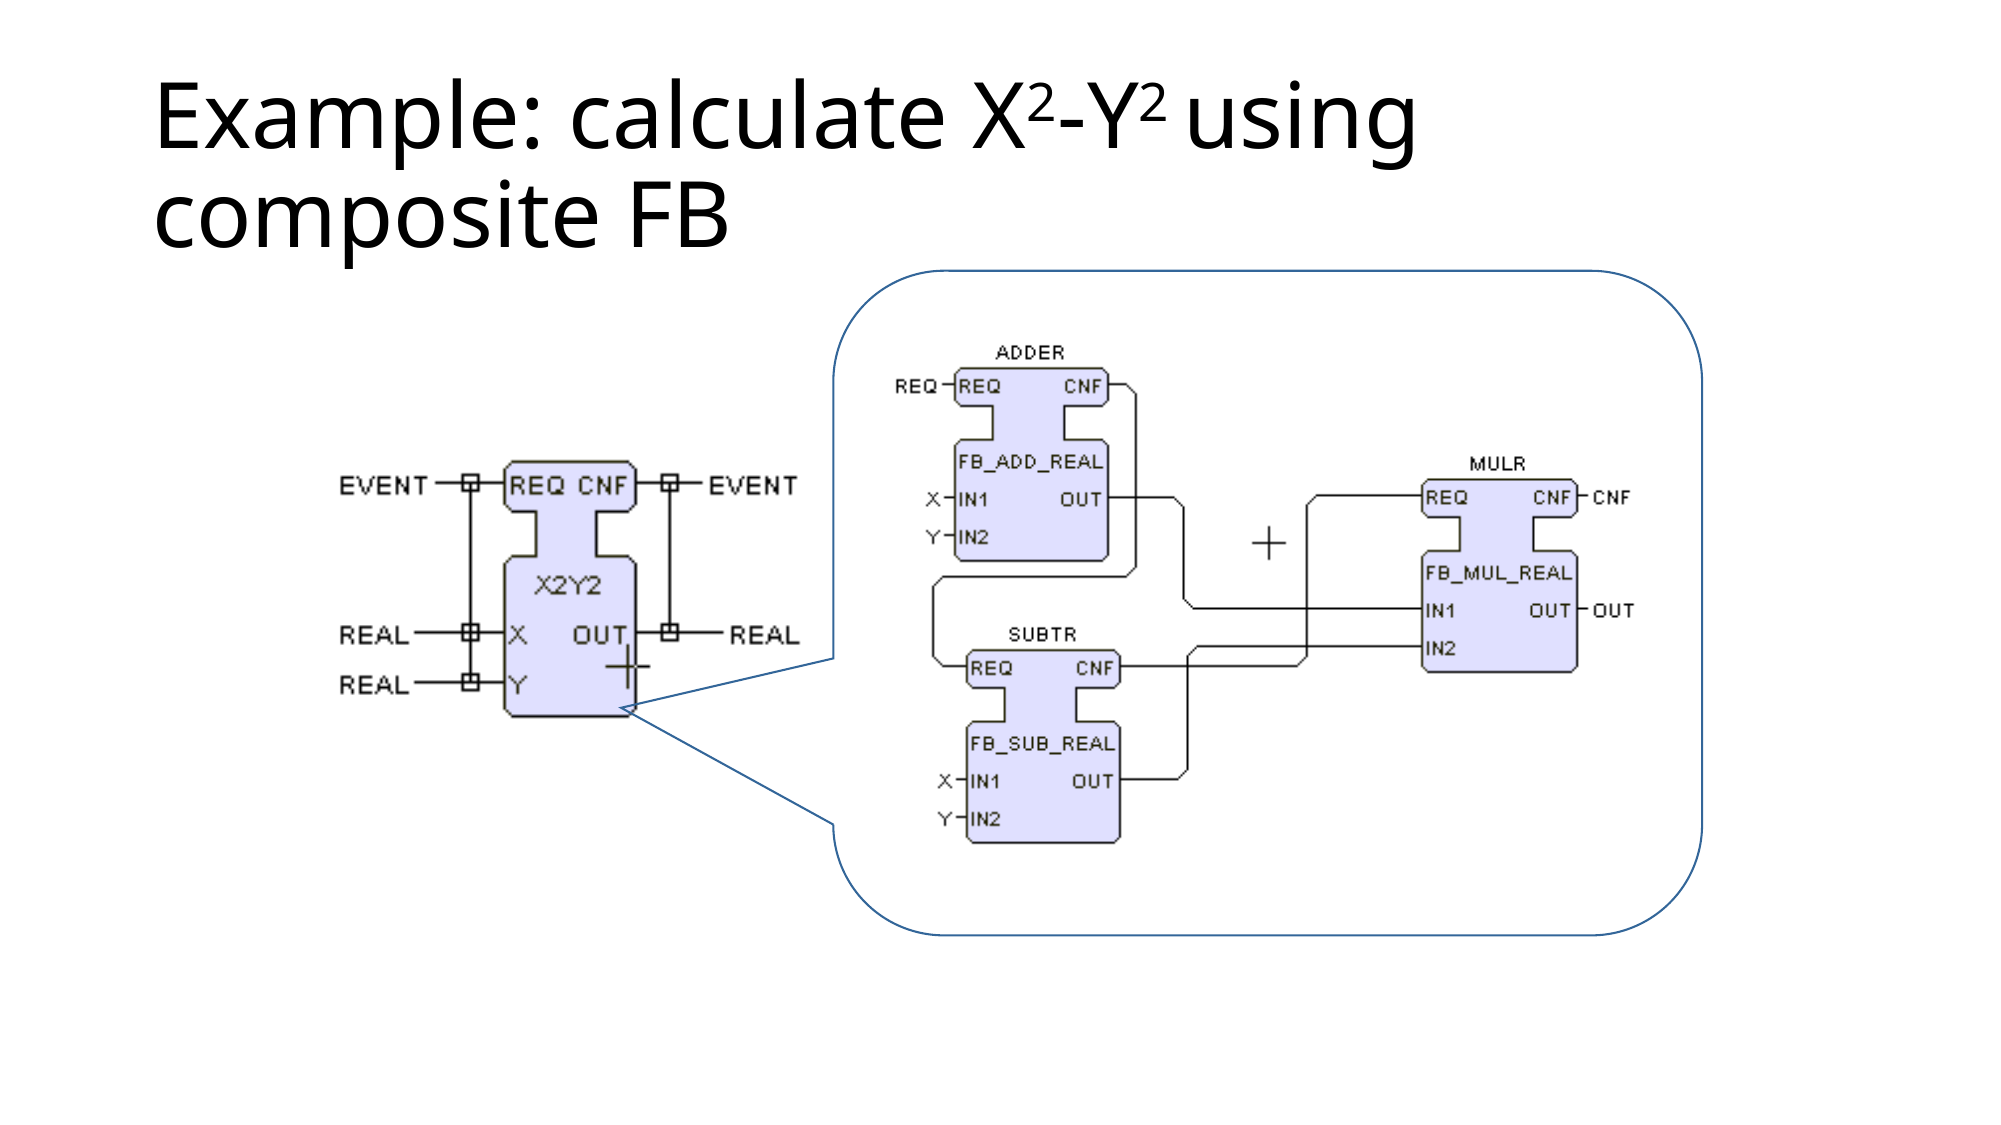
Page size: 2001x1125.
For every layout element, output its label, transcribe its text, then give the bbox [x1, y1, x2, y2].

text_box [833, 270, 1703, 936]
picture [297, 372, 833, 792]
title Example: calculate X2-Y2 using composite FB [137, 59, 1863, 278]
